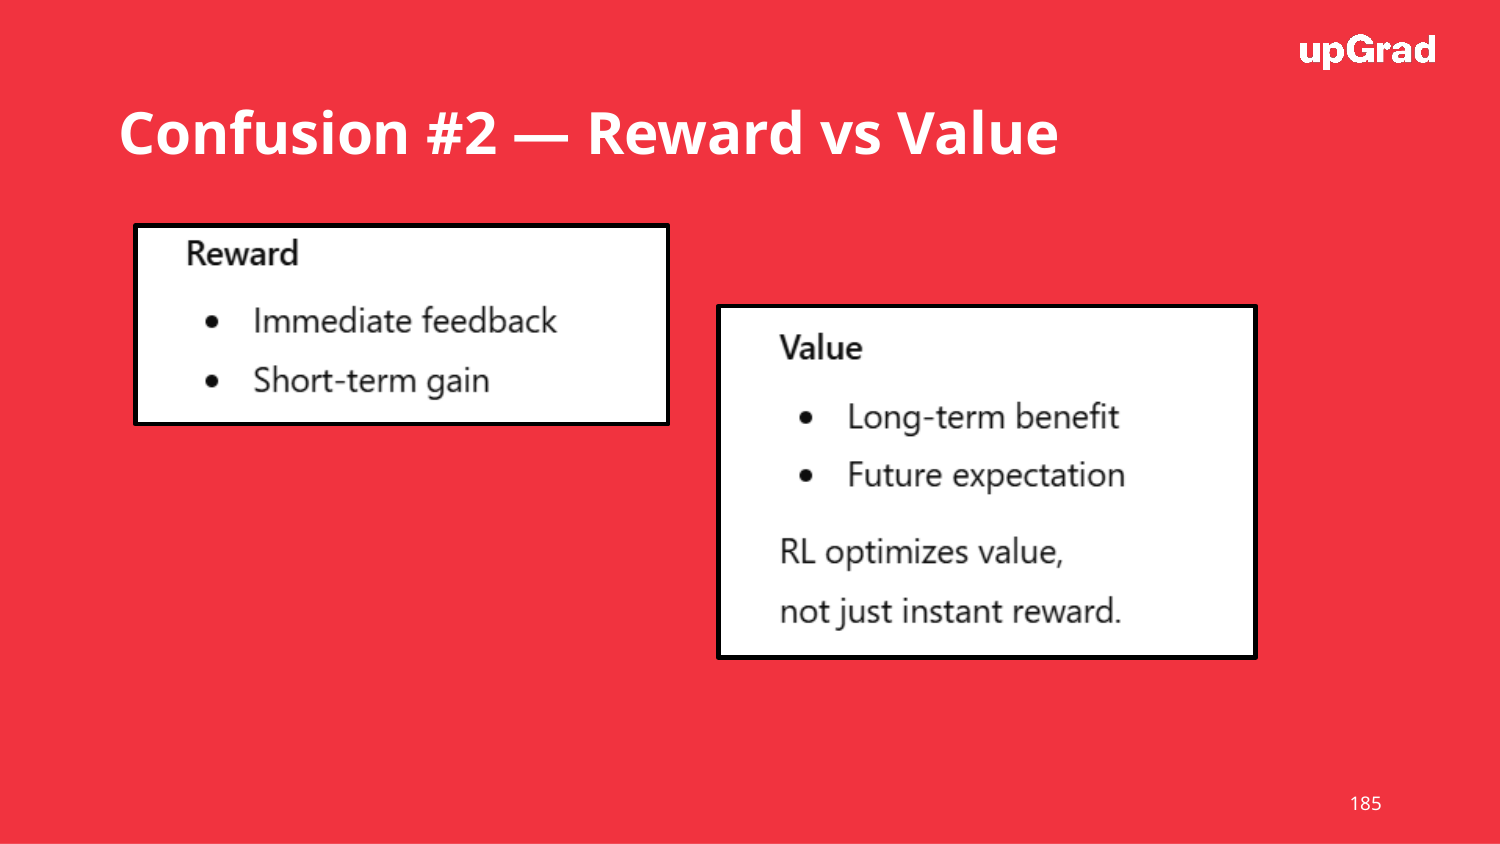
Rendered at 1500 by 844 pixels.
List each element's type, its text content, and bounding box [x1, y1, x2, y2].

picture [720, 308, 1254, 656]
picture [1300, 34, 1435, 70]
title Confusion #2 — Reward vs Value [103, 89, 1087, 182]
slide_number 185 [1059, 782, 1397, 827]
picture [137, 227, 666, 423]
